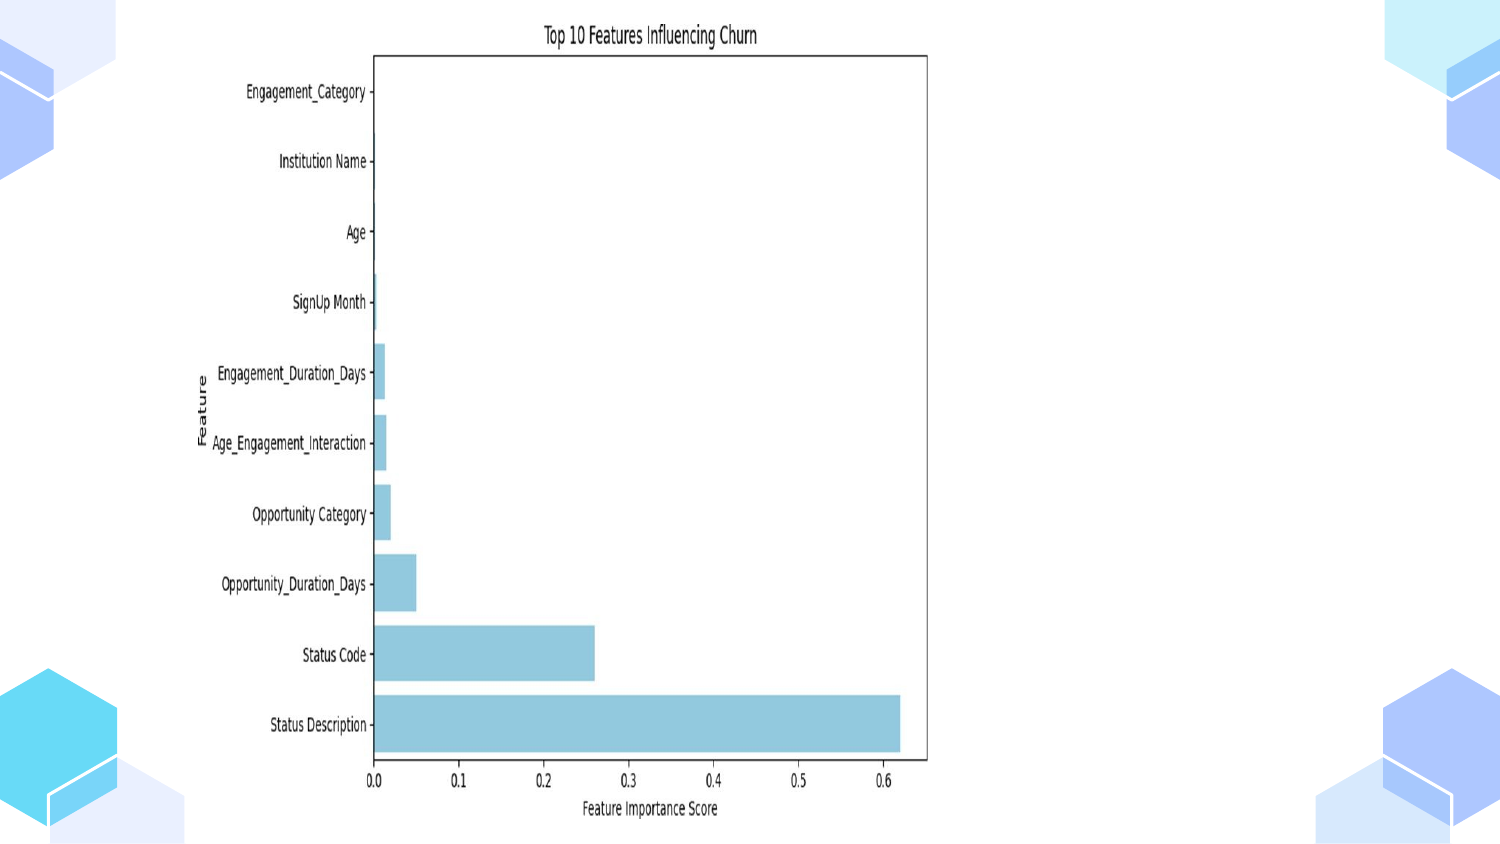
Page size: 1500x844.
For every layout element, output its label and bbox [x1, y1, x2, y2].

picture [198, 24, 929, 819]
